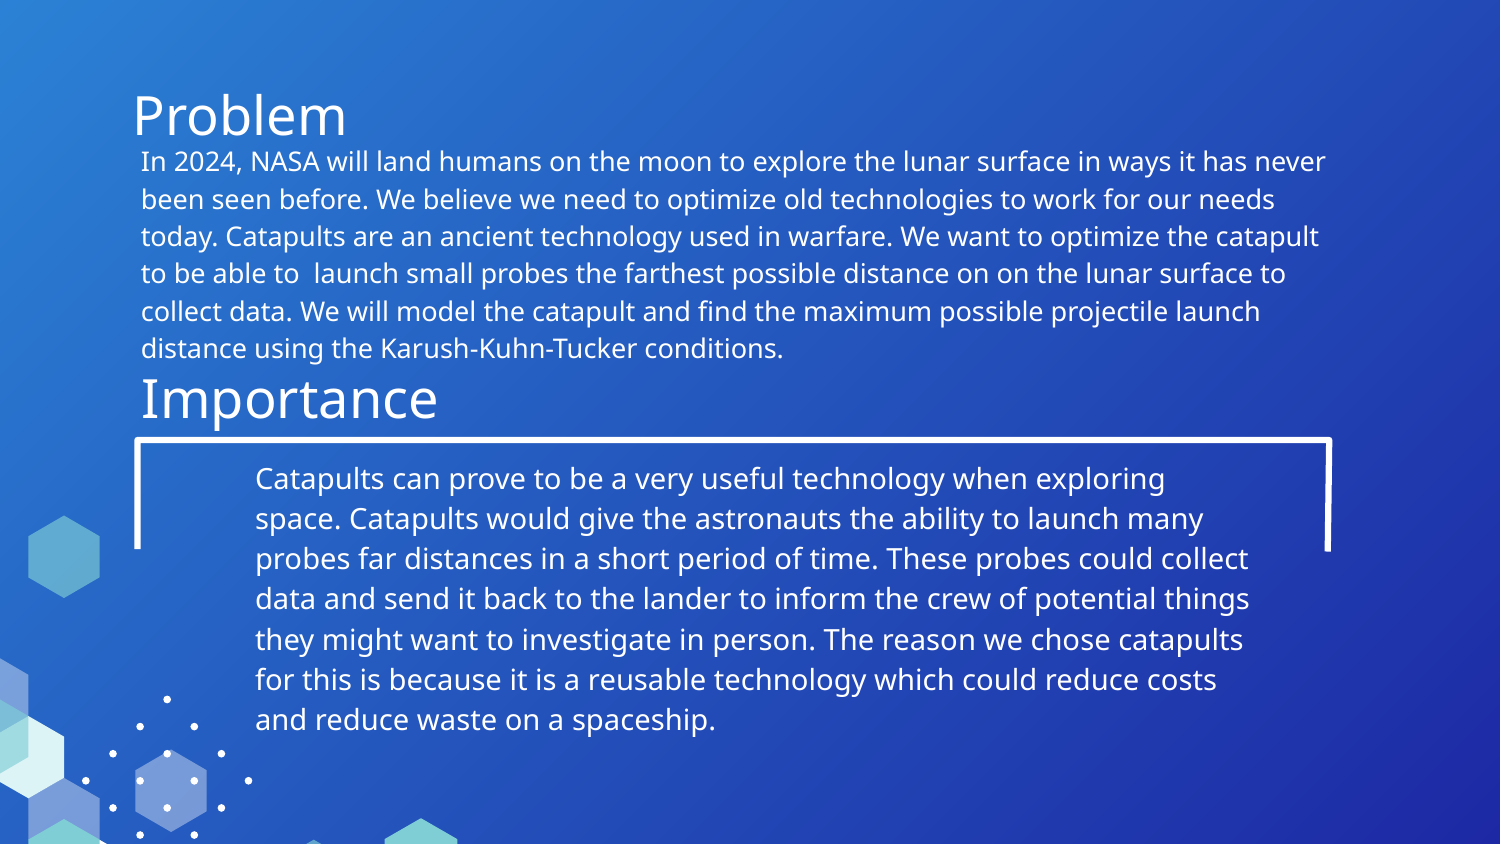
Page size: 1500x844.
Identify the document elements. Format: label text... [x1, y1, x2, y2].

text_box Importance [126, 348, 537, 458]
text_box [137, 440, 1330, 552]
text_box In 2024, NASA will land humans on the moon to explore the lunar surface in ways it has never been seen before. We believe we need to optimize old technologies to work for our needs today. Catapults are an ancient technology used in warfare. We want to optimize the catapult to be able to launch small probes the farthest possible distance on on the lunar surface to collect data. We will model the catapult and find the maximum possible projectile launch distance using the Karush-Kuhn-Tucker conditions. [50, 155, 1348, 348]
subtitle Catapults can prove to be a very useful technology when exploring space. Catapults would give the astronauts the ability to launch many probes far distances in a short period of time. These probes could collect data and send it back to the lander to inform the crew of potential things they might want to investigate in person. The reason we chose catapults for this is because it is a reusable technology which could reduce costs and reduce waste on a spaceship. [165, 550, 1268, 844]
title Problem [117, 66, 1383, 154]
